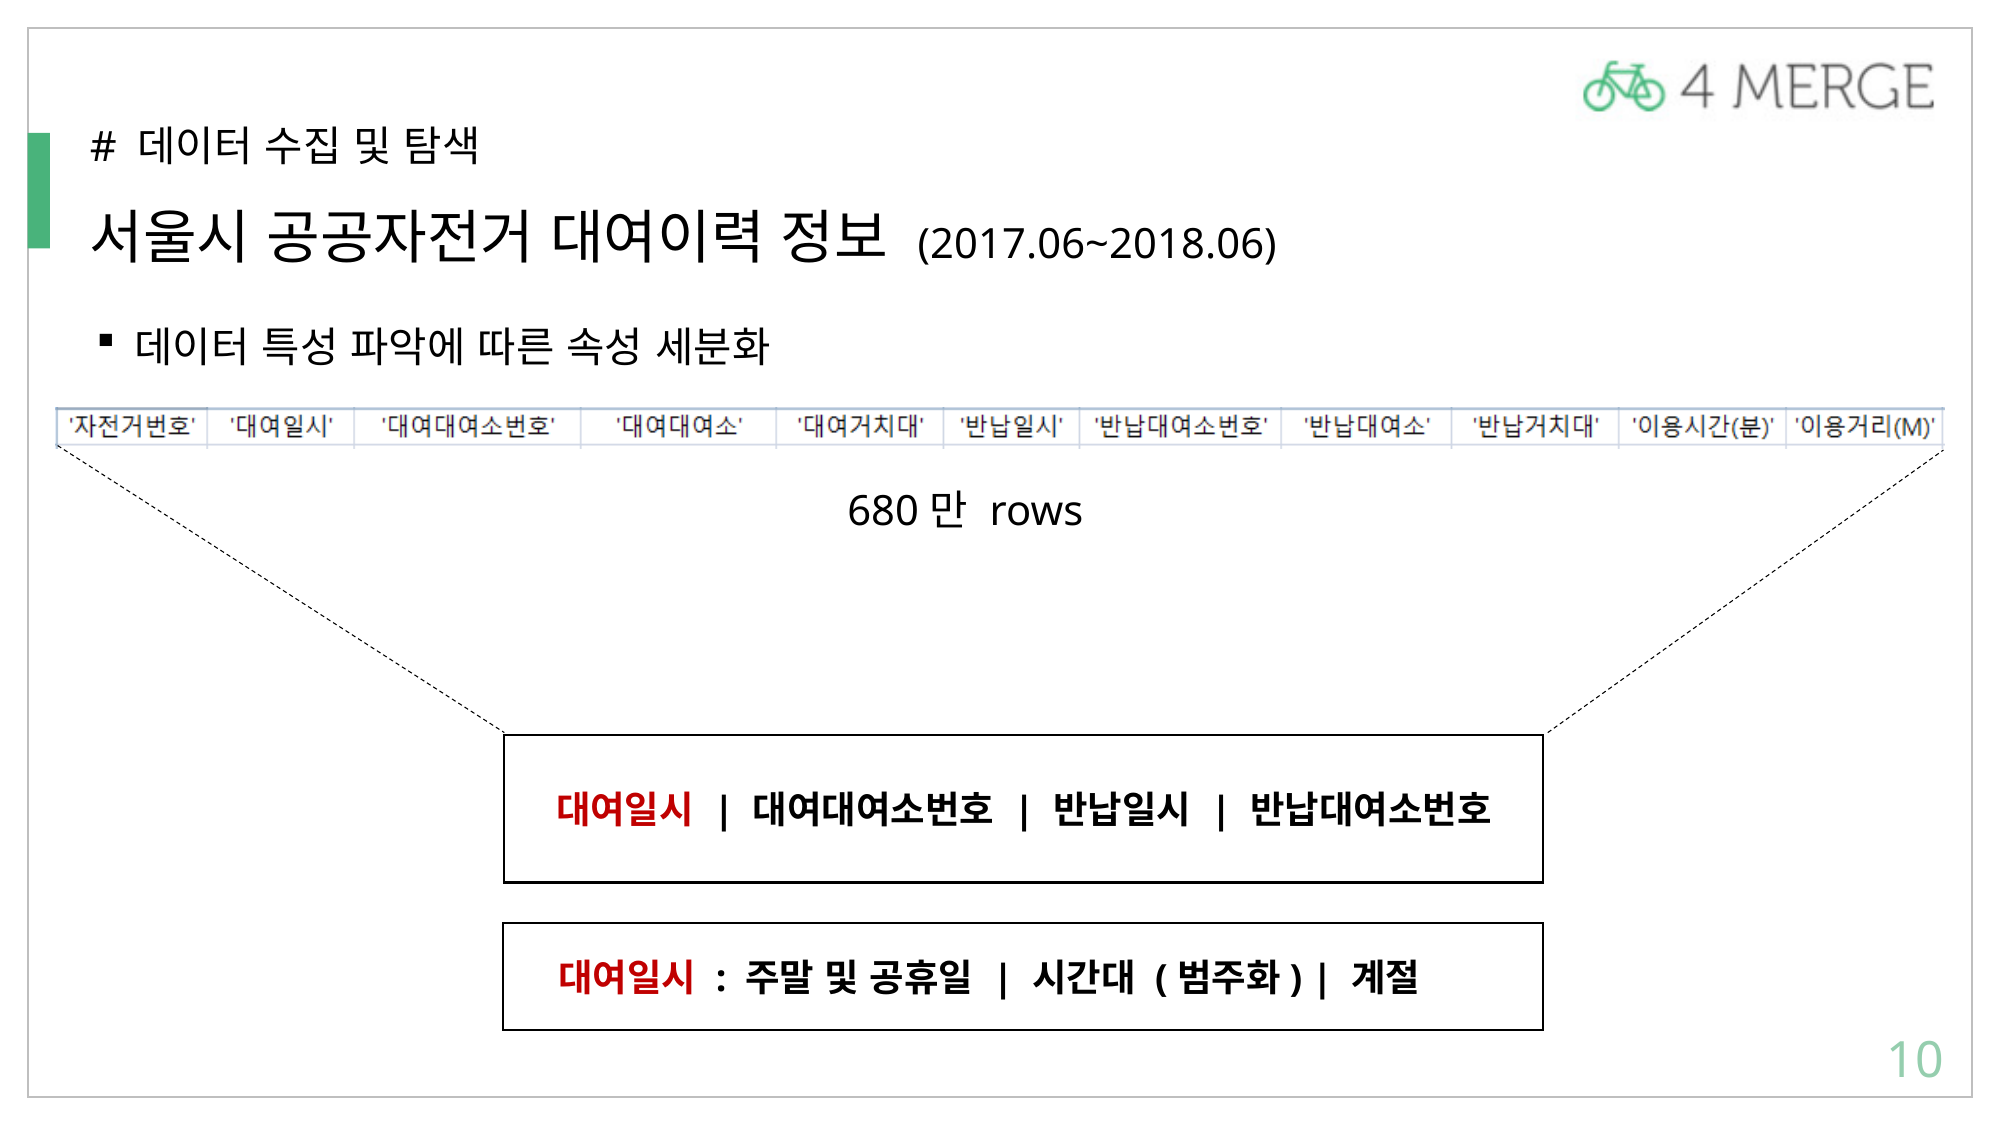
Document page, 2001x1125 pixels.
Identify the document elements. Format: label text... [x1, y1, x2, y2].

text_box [57, 445, 505, 733]
text_box 서울시 공공자전거 대여이력 정보 (2017.06~2018.06) [74, 193, 1753, 278]
slide_number 9 [1508, 1031, 1959, 1092]
text_box 대여일시 | 대여대여소번호 | 반납일시 | 반납대여소번호 [503, 734, 1544, 884]
text_box # 데이터 수집 및 탐색 [75, 112, 1353, 178]
picture [55, 407, 1945, 449]
text_box 대여일시 : 주말 및 공휴일 | 시간대 (범주화) | 계절 [502, 922, 1544, 1031]
text_box 680만 rows [832, 476, 1159, 542]
picture [1545, 32, 1971, 141]
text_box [1547, 449, 1944, 733]
text_box 데이터 특성 파악에 따른 속성 세분화 [81, 313, 1500, 379]
